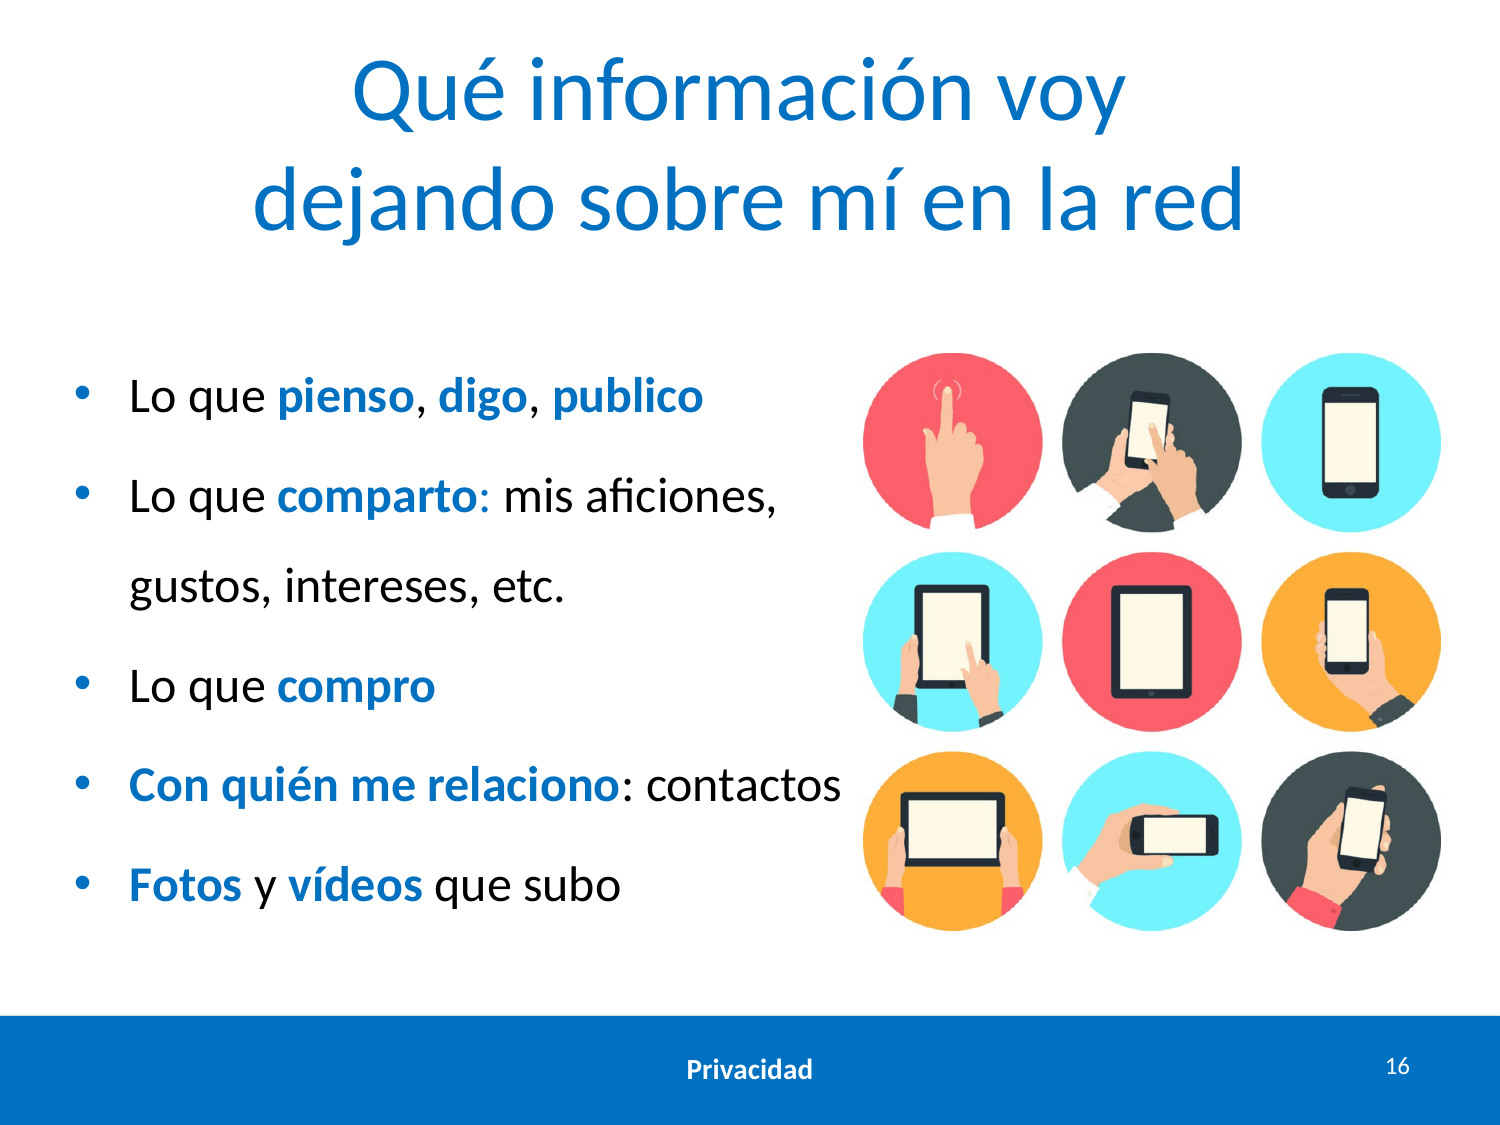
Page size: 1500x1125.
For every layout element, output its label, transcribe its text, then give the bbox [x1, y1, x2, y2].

list Lo que pienso, digo, publico Lo que comparto: mis aficiones, gustos, intereses, etc. Lo que compro Con quién me relaciono: contactos Fotos y vídeos que subo [58, 324, 898, 951]
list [856, 349, 1450, 940]
footer Privacidad [230, 1042, 1270, 1103]
slide_number 16 [1340, 1042, 1425, 1103]
title Qué información voy dejando sobre mí en la red [75, 45, 1425, 233]
